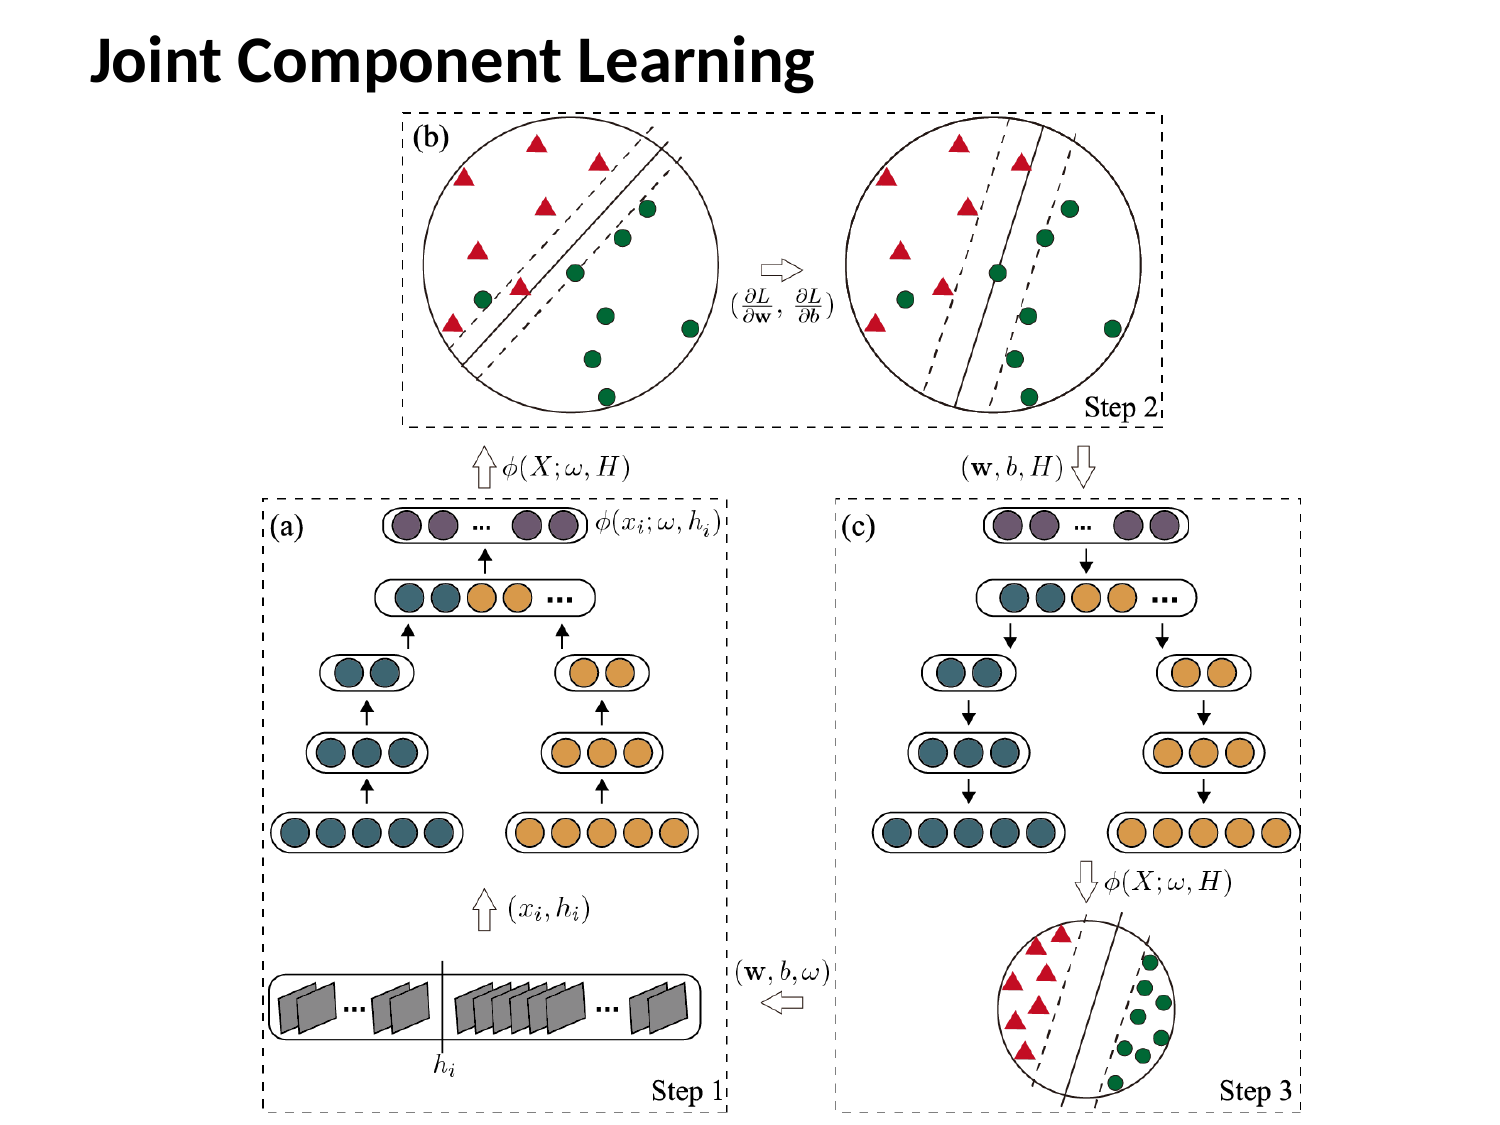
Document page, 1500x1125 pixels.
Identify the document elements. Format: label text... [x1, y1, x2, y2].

title Joint Component Learning [75, 0, 1425, 150]
picture [262, 112, 1301, 1113]
